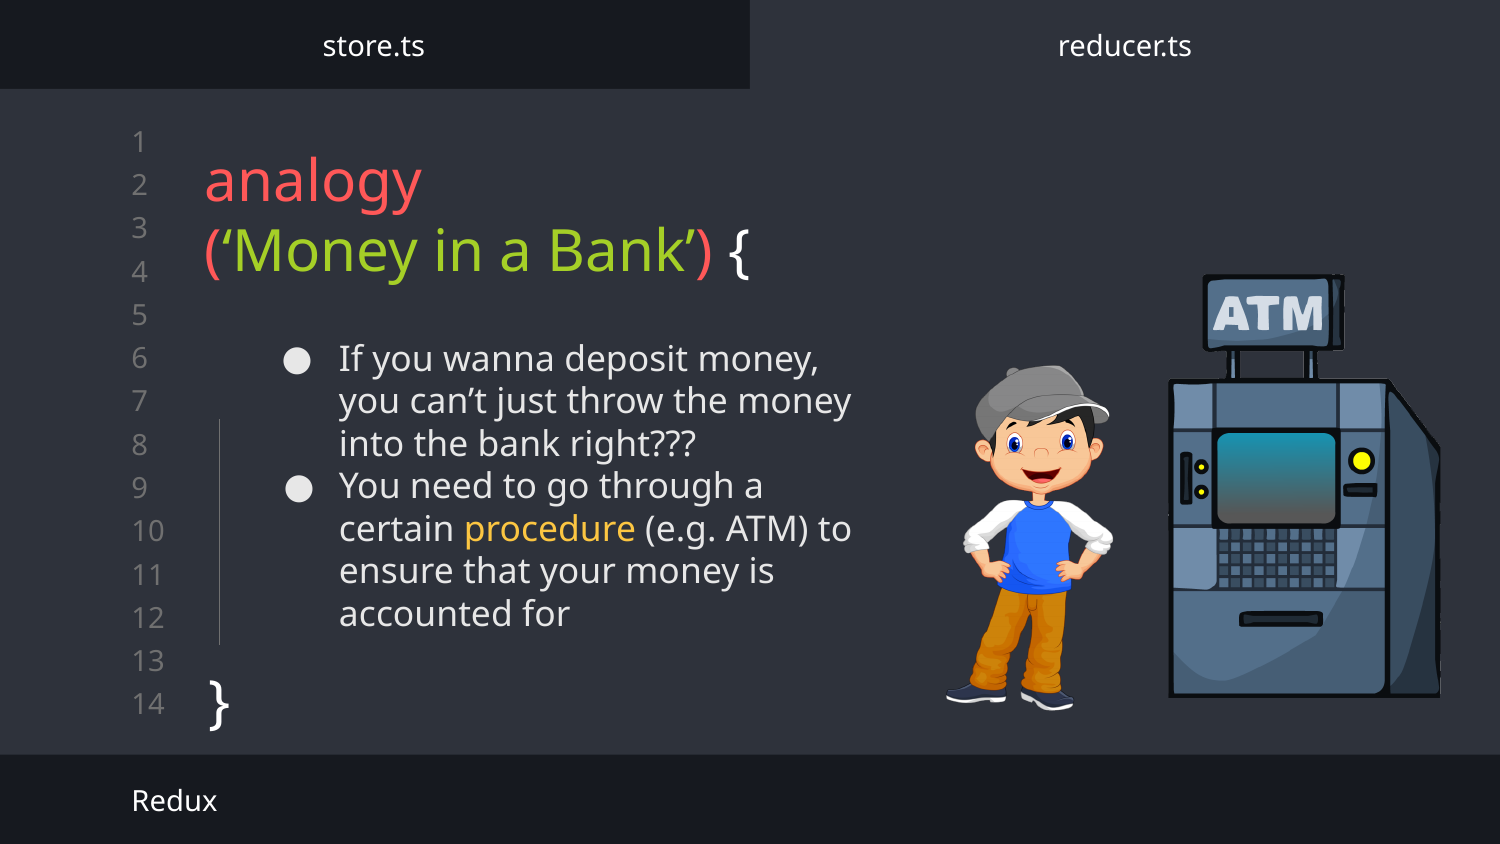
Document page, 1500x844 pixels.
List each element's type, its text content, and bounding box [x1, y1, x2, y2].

subtitle store.ts [0, 15, 749, 74]
picture [1167, 273, 1445, 699]
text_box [177, 419, 262, 750]
subtitle Redux [116, 770, 915, 829]
picture [944, 363, 1114, 711]
title analogy (‘Money in a Bank’) { [189, 129, 1028, 297]
subtitle If you wanna deposit money, you can’t just throw the money into the bank right??? You need to go through a certain procedure (e.g. ATM) to ensure that your money is accounted for [248, 328, 892, 676]
subtitle reducer.ts [750, 15, 1500, 74]
